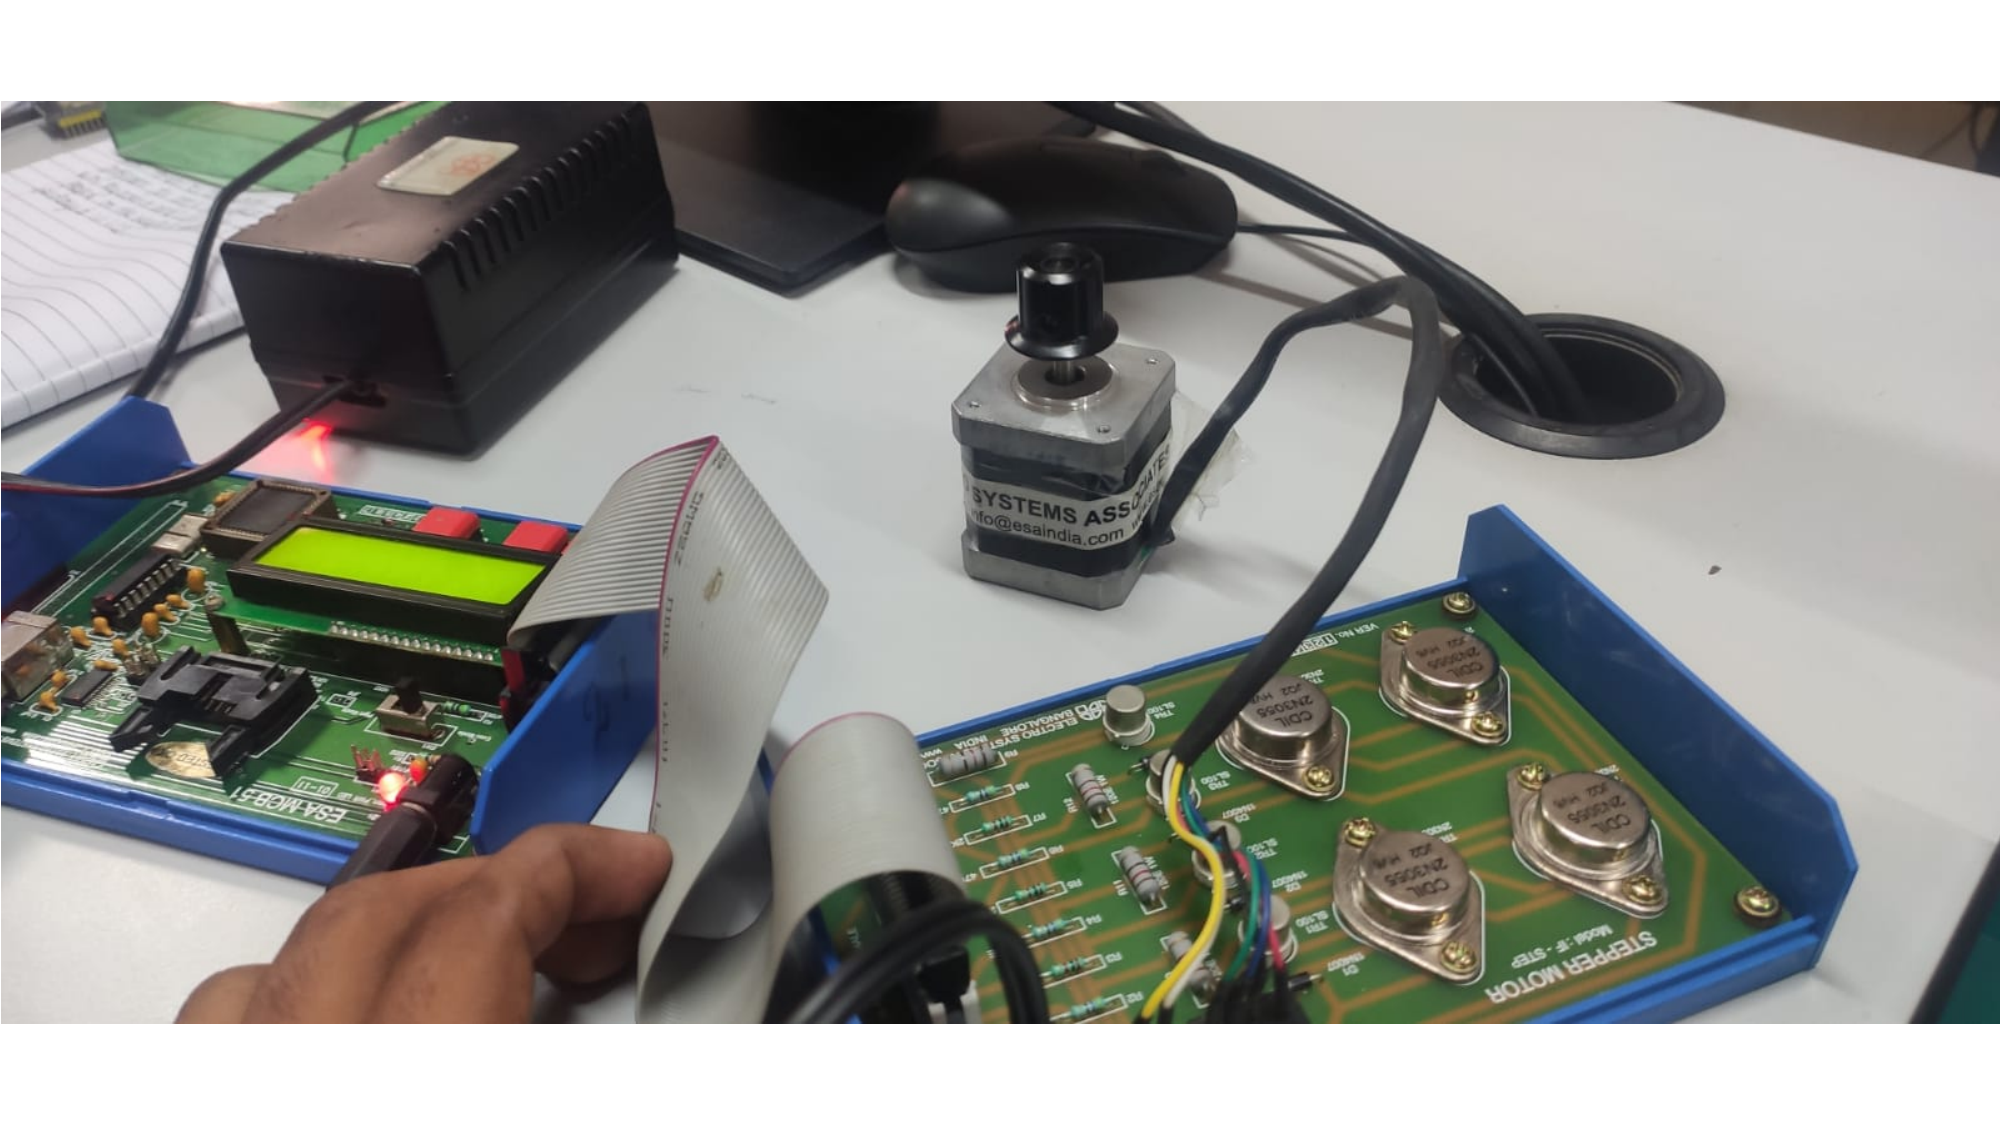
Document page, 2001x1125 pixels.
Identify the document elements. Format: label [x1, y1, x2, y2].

picture [1, 101, 2000, 1024]
